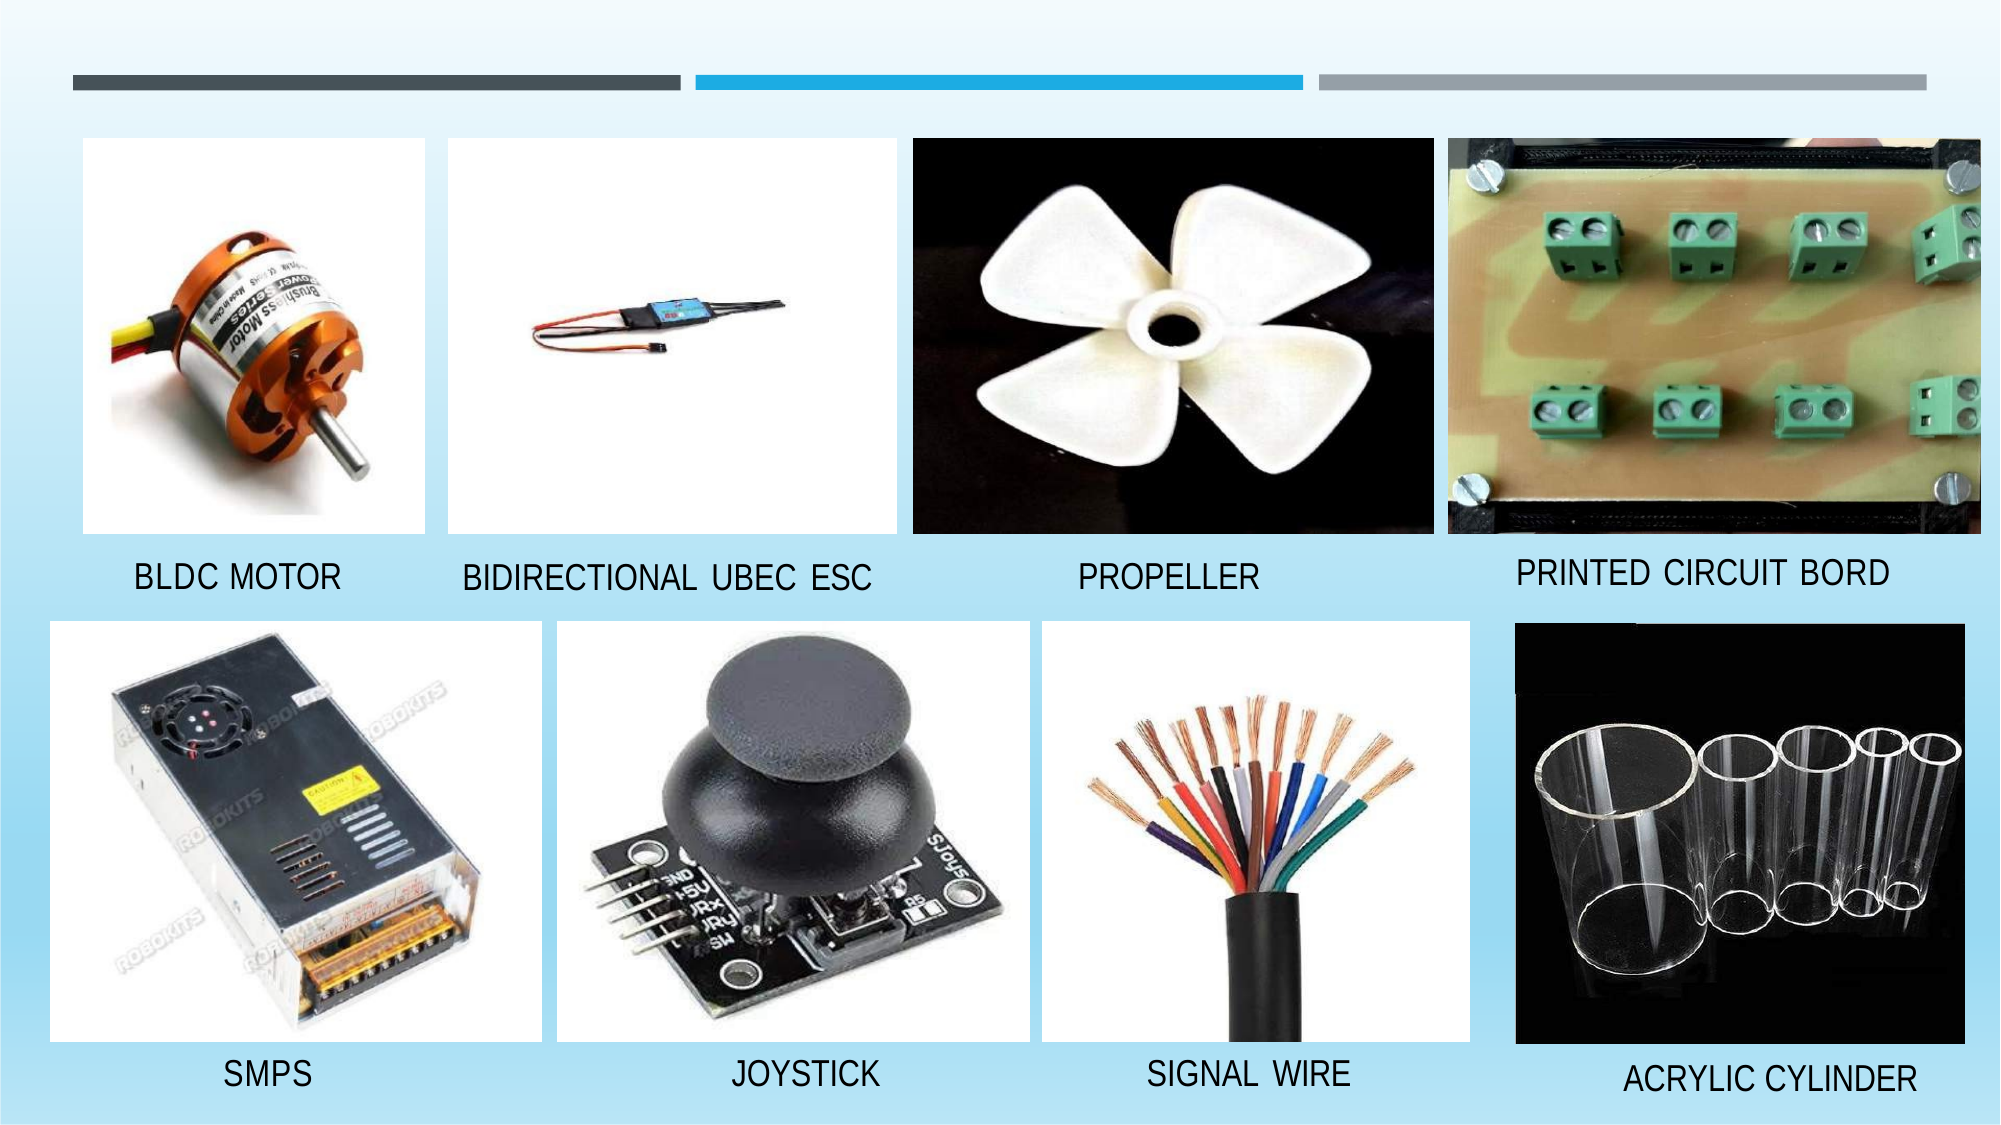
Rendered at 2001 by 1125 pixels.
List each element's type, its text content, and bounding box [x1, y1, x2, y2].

text_box ACRYLIC CYLINDER [1621, 1053, 1929, 1099]
text_box BLDC MOTOR [131, 549, 350, 597]
text_box SIGNAL WIRE [1144, 1049, 1360, 1094]
text_box PRINTED CIRCUIT BORD [1514, 545, 1898, 593]
text_box SMPS [221, 1049, 320, 1094]
text_box BIDIRECTIONAL UBEC ESC [460, 550, 880, 598]
text_box JOYSTICK [729, 1049, 883, 1094]
picture [0, 0, 2000, 1125]
text_box PROPELLER [1076, 549, 1269, 597]
